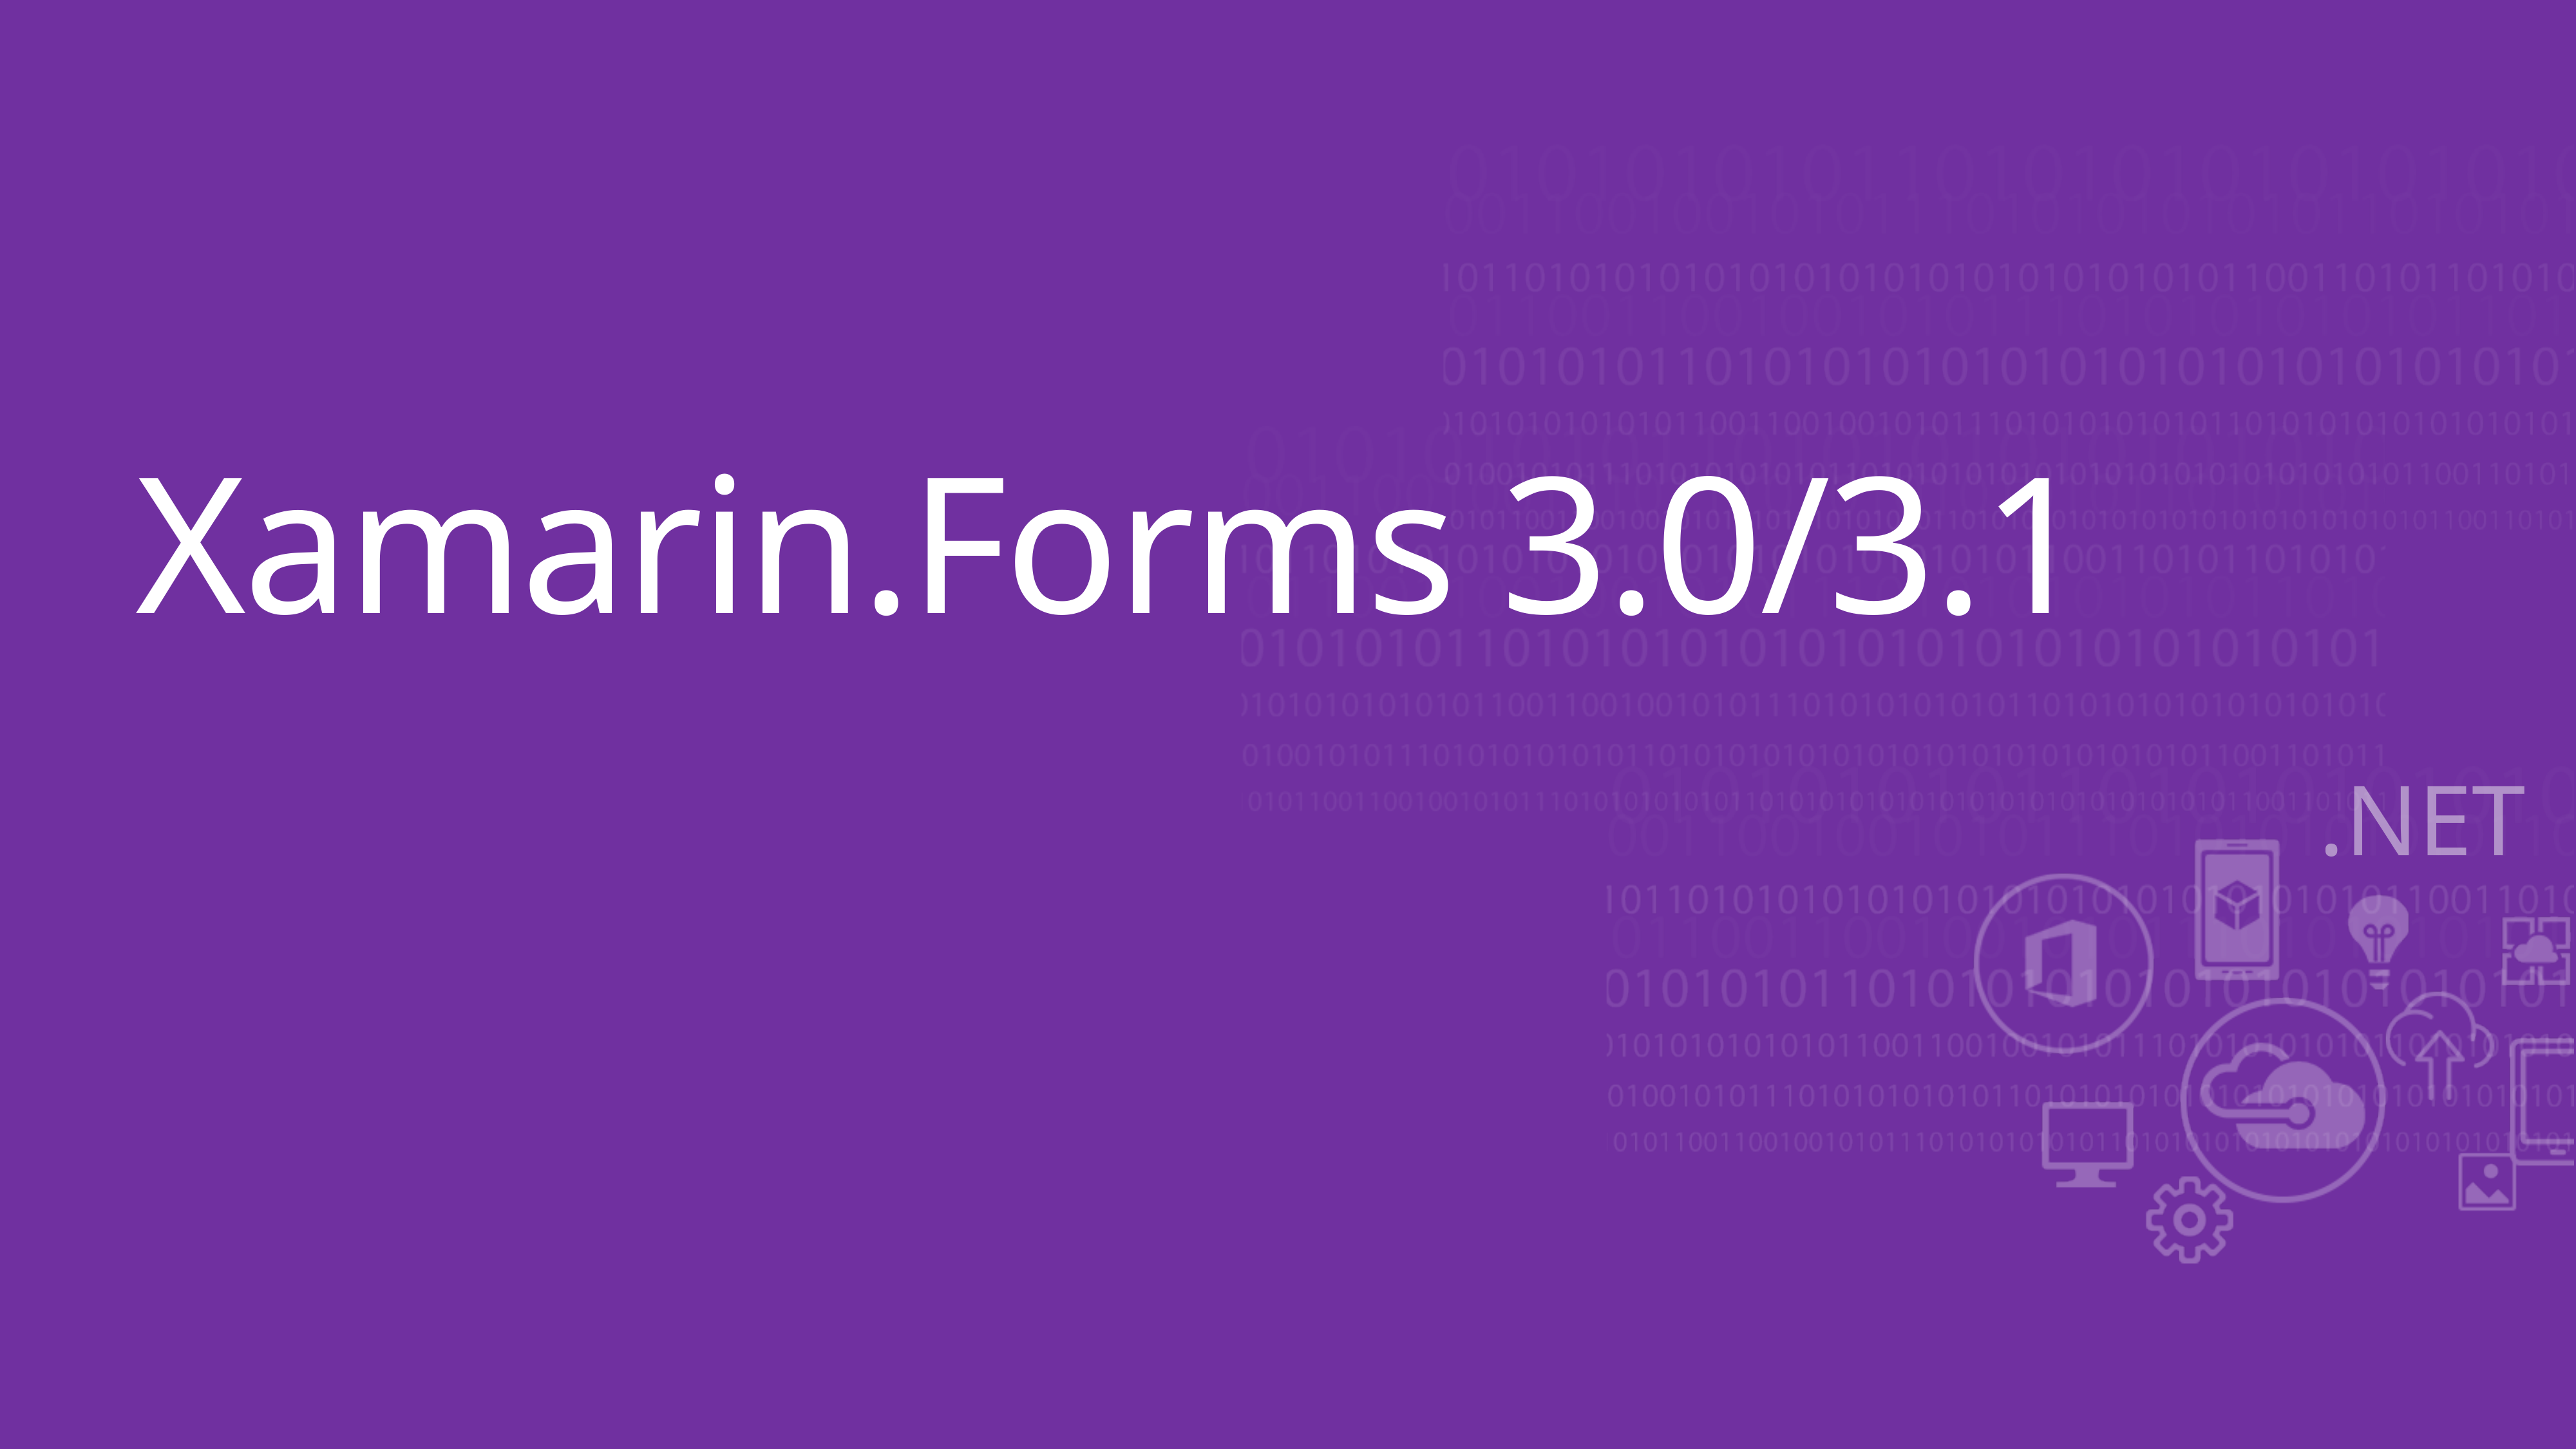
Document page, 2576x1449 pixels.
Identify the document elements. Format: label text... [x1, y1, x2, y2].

picture [636, 95, 2574, 1449]
title Xamarin.Forms 3.0/3.1 [120, 440, 2519, 667]
